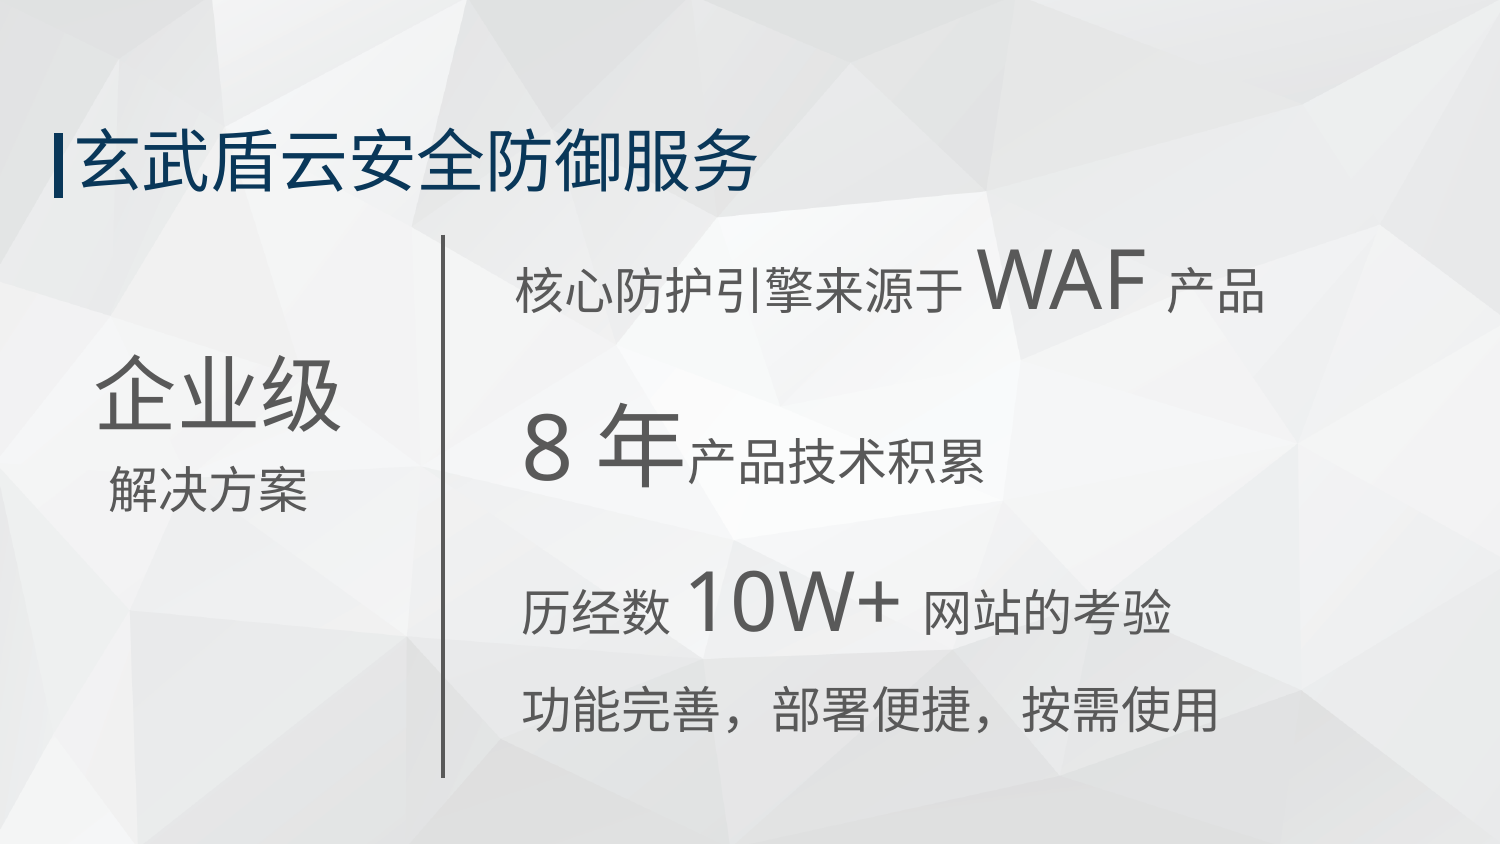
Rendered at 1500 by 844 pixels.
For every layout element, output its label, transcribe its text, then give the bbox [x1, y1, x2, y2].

picture [0, 0, 1500, 844]
text_box 玄武盾云安全防御服务 [62, 111, 773, 206]
text_box 解决方案 [93, 451, 324, 526]
text_box 核心防护引擎来源于WAF产品 [499, 218, 1282, 334]
text_box 企业级 [79, 335, 359, 450]
text_box 8年产品技术积累 历经数10W+网站的考验 功能完善，部署便捷，按需使用 [506, 326, 1236, 746]
